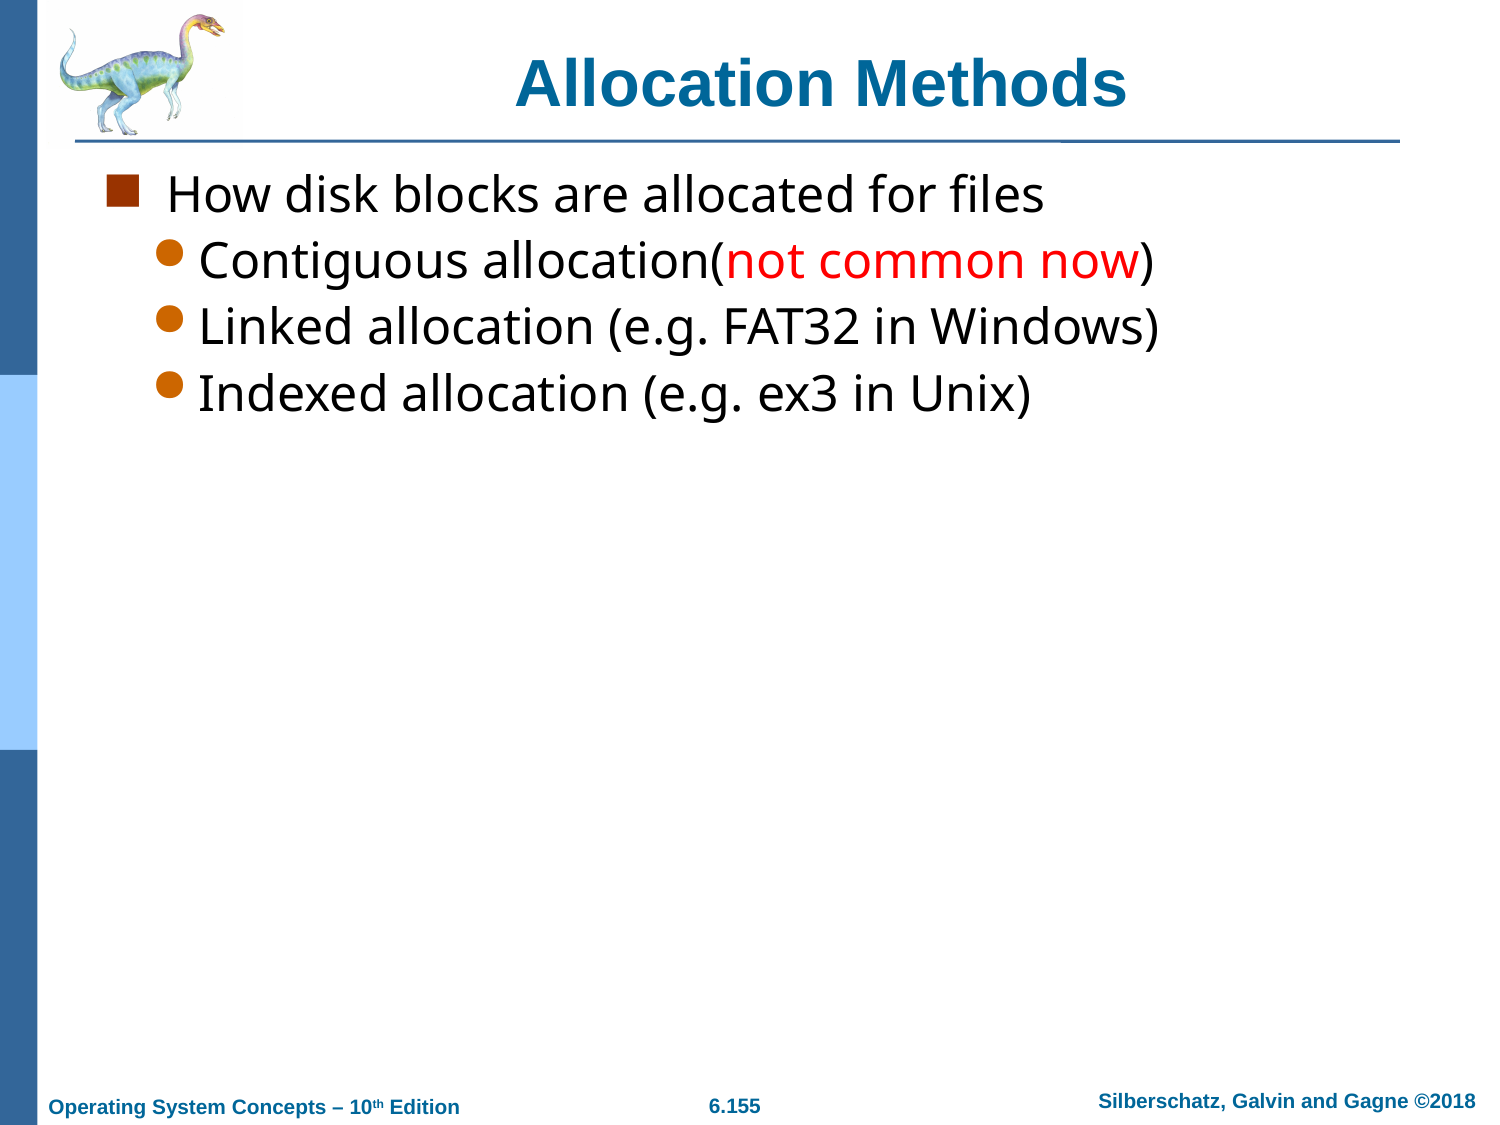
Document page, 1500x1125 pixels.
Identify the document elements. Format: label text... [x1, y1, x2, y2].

list How disk blocks are allocated for files Contiguous allocation(not common now) Linked allocation (e.g. FAT32 in Windows) Indexed allocation (e.g. ex3 in Unix) [95, 154, 1456, 644]
title Allocation Methods [187, 32, 1456, 128]
picture [46, 0, 243, 149]
